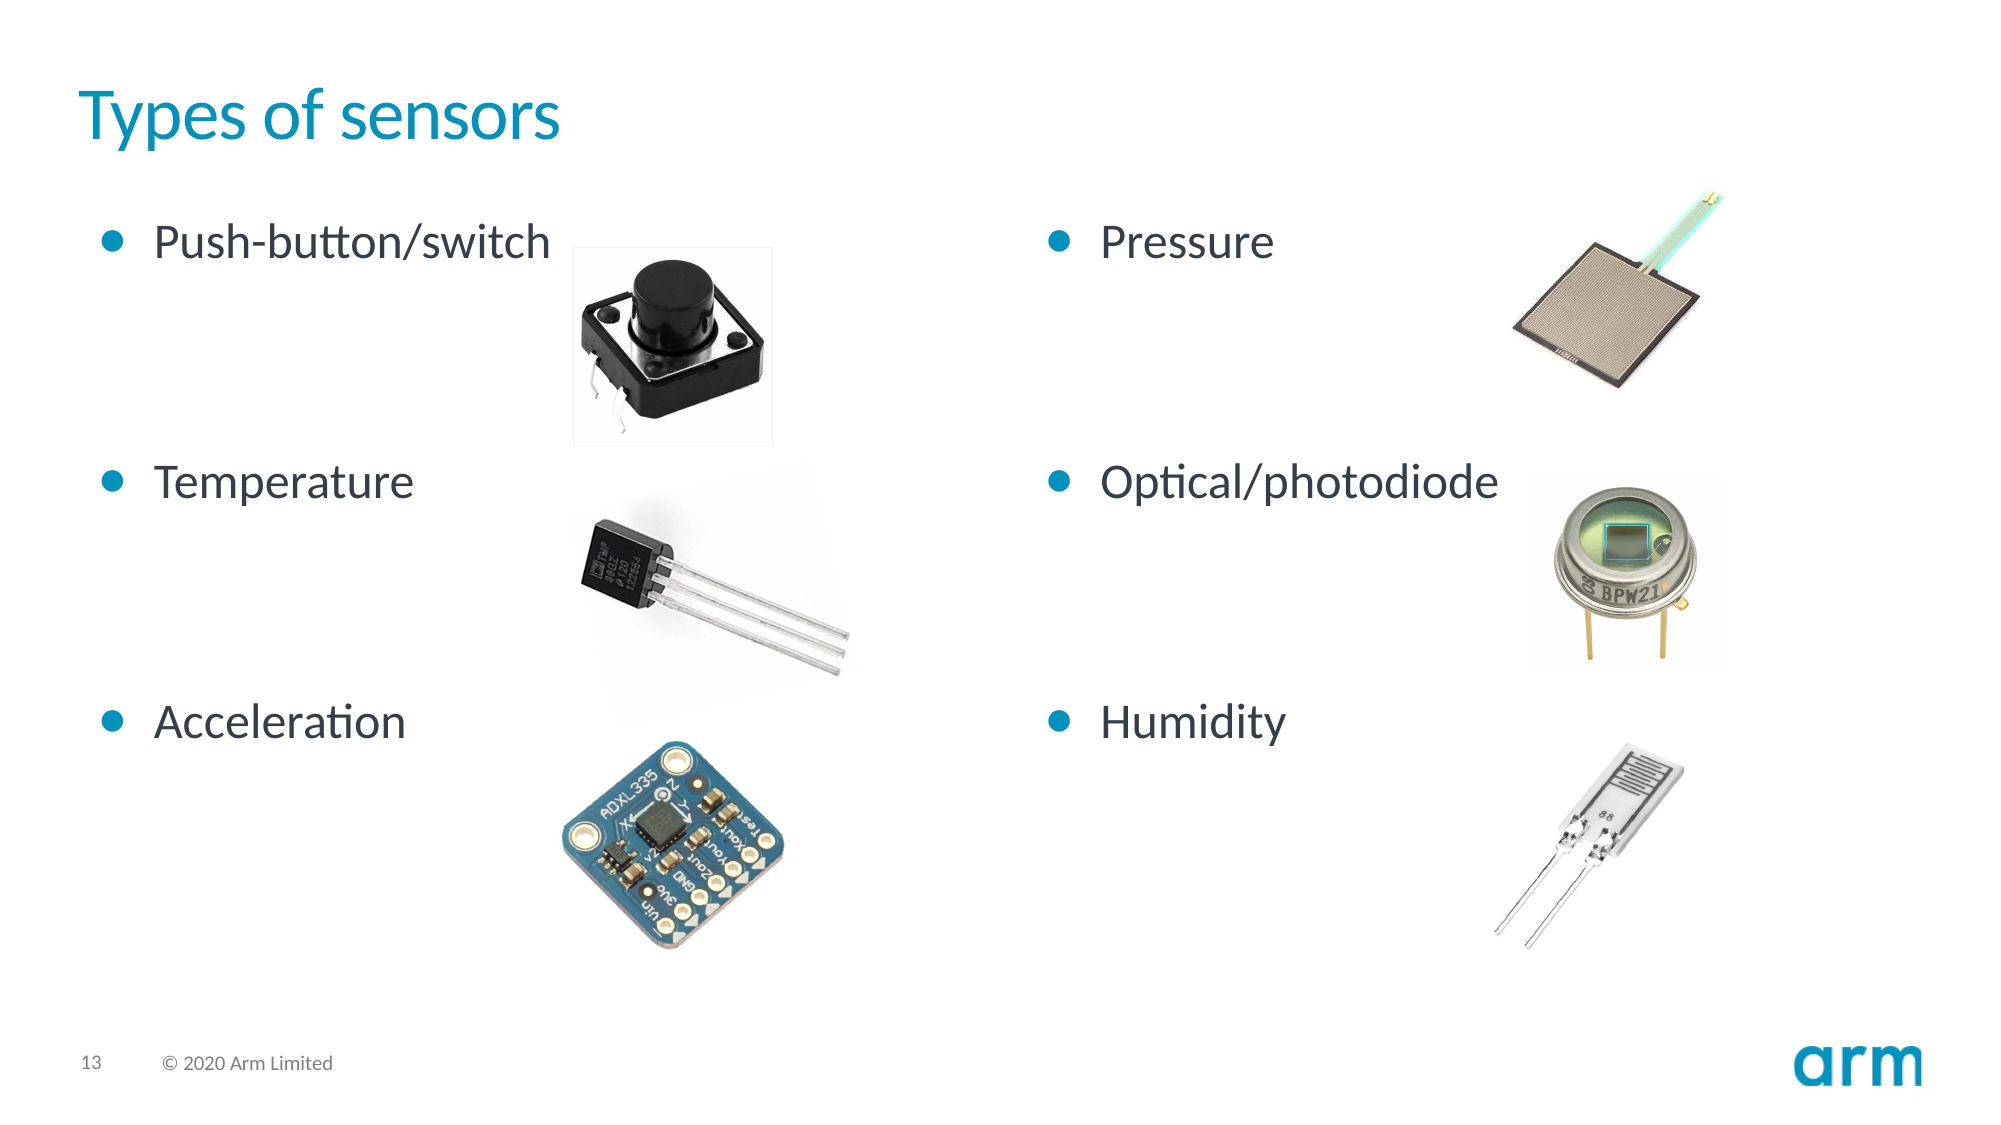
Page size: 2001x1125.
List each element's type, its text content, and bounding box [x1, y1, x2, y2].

picture [1491, 147, 1760, 416]
list Push-button/switch Temperature Acceleration [78, 208, 978, 938]
picture [1474, 731, 1704, 961]
picture [558, 457, 859, 961]
picture [573, 247, 773, 447]
title Types of sensors [78, 78, 1922, 163]
picture [1528, 476, 1723, 671]
text_box Pressure Optical/photodiode Humidity [1025, 208, 1925, 938]
